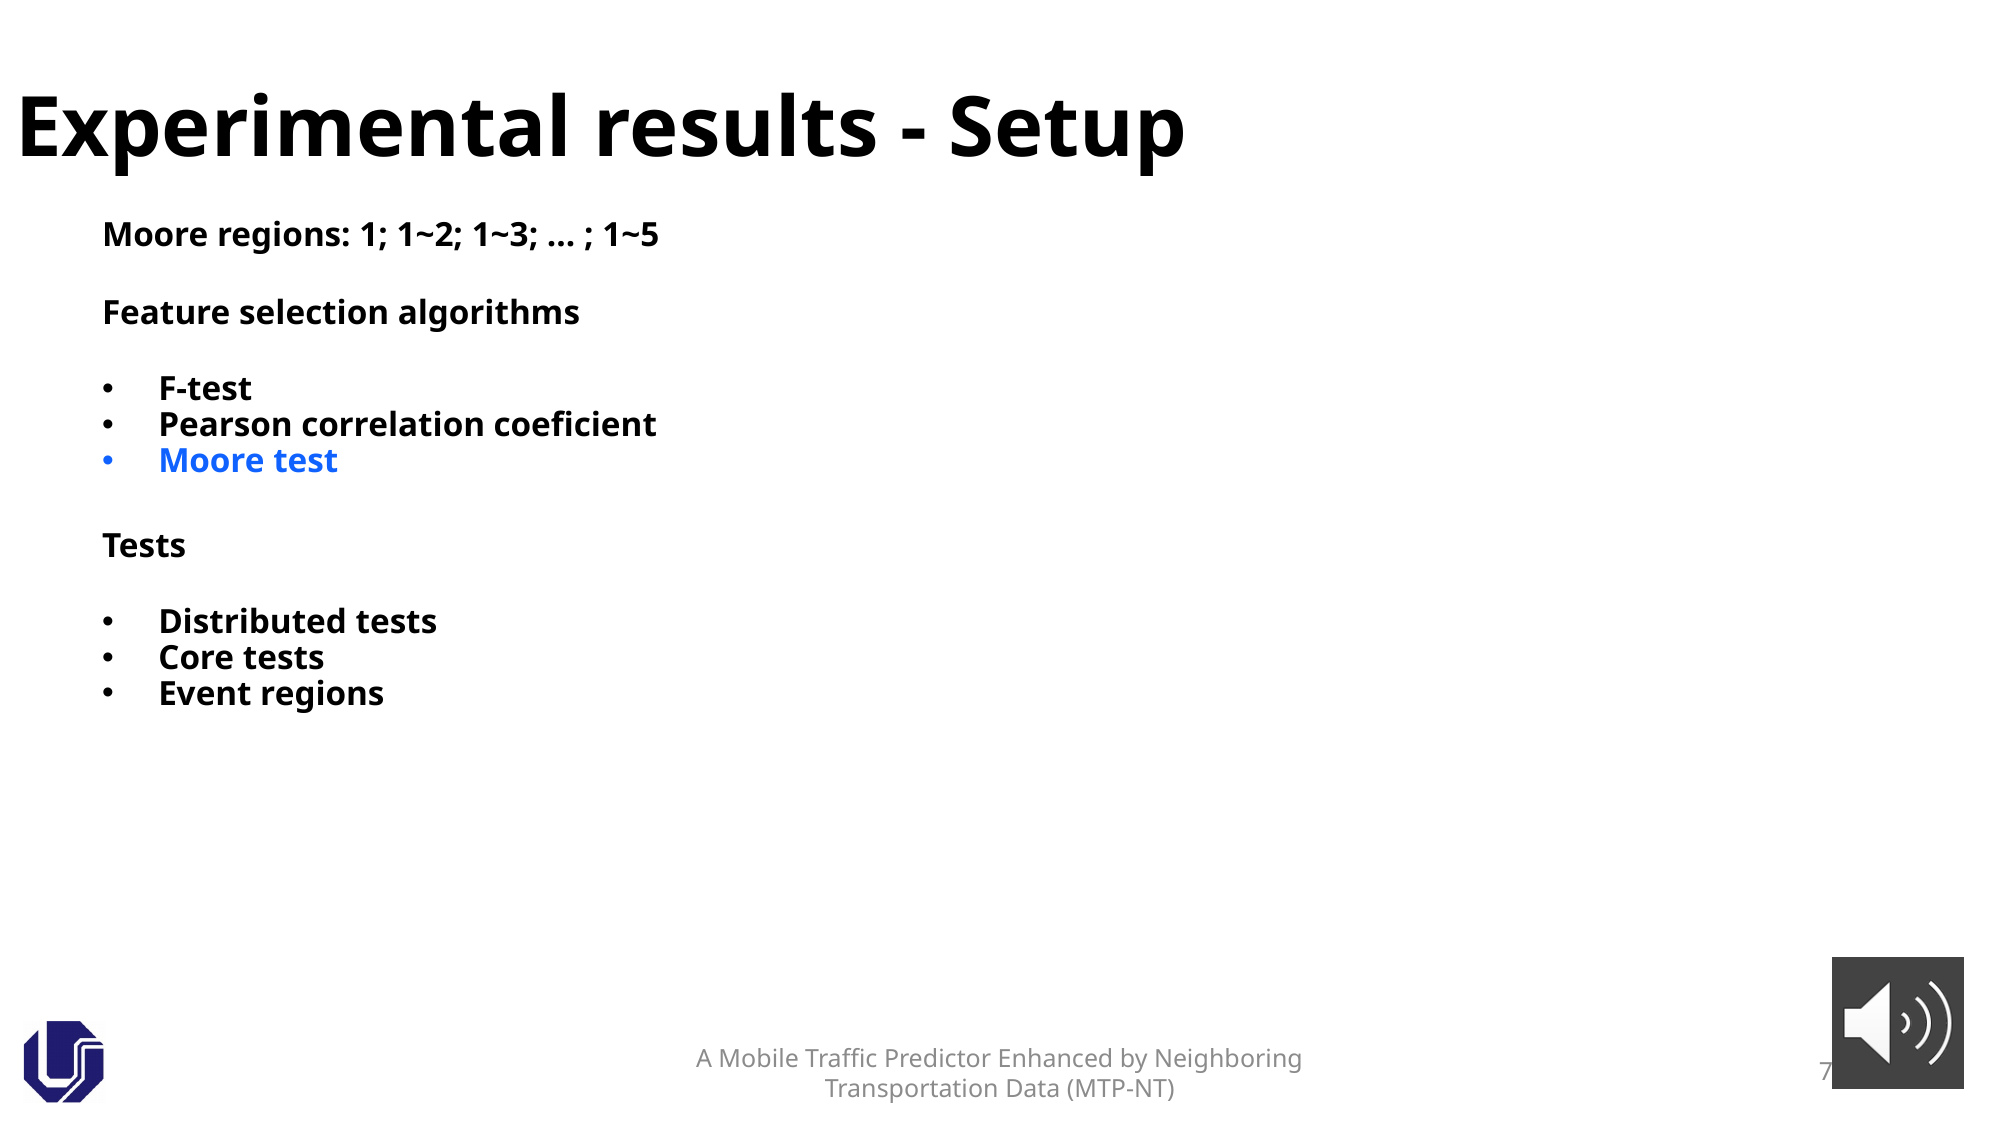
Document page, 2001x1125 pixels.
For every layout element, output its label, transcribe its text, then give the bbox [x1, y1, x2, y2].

picture [1831, 956, 1965, 1090]
title Moore regions: 1; 1~2; 1~3; … ; 1~5 [87, 230, 1840, 288]
text_box Feature selection algorithms [87, 288, 1840, 349]
text_box F-test Pearson correlation coeficient Moore test [87, 364, 1840, 503]
footer A Mobile Traffic Predictor Enhanced by Neighboring Transportation Data (MTP-NT) [662, 1042, 1338, 1103]
text_box Tests [87, 521, 1840, 581]
slide_number 75 [1412, 1042, 1863, 1103]
text_box Distributed tests Core tests Event regions [87, 597, 1840, 736]
picture [23, 1021, 106, 1103]
text_box Experimental results - Setup [0, 17, 1978, 230]
